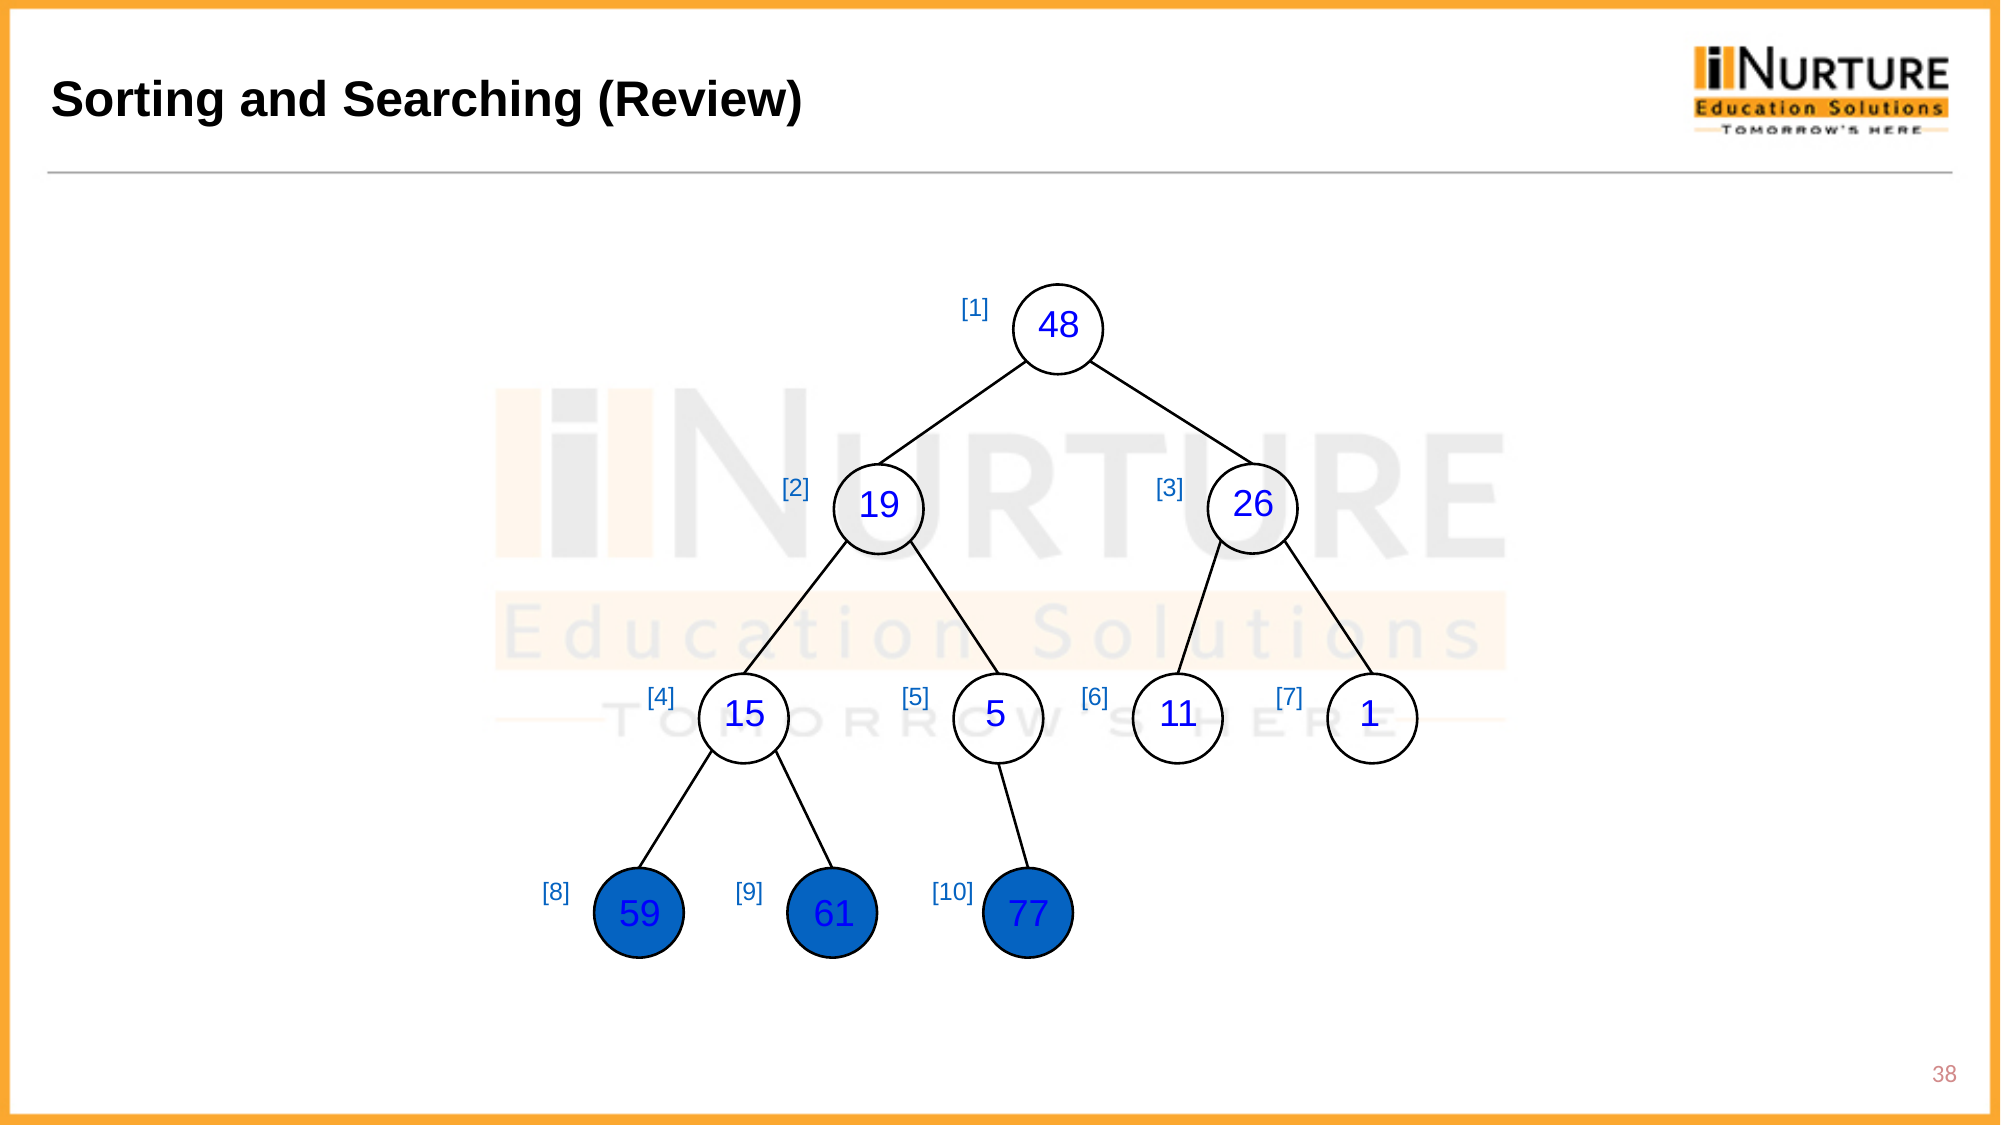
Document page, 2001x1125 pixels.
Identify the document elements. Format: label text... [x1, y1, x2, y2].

picture [0, 0, 2001, 1125]
text_box Sorting and Searching (Review) [33, 59, 1716, 134]
slide_number 38 [1901, 1042, 1973, 1103]
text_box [519, 284, 1418, 958]
